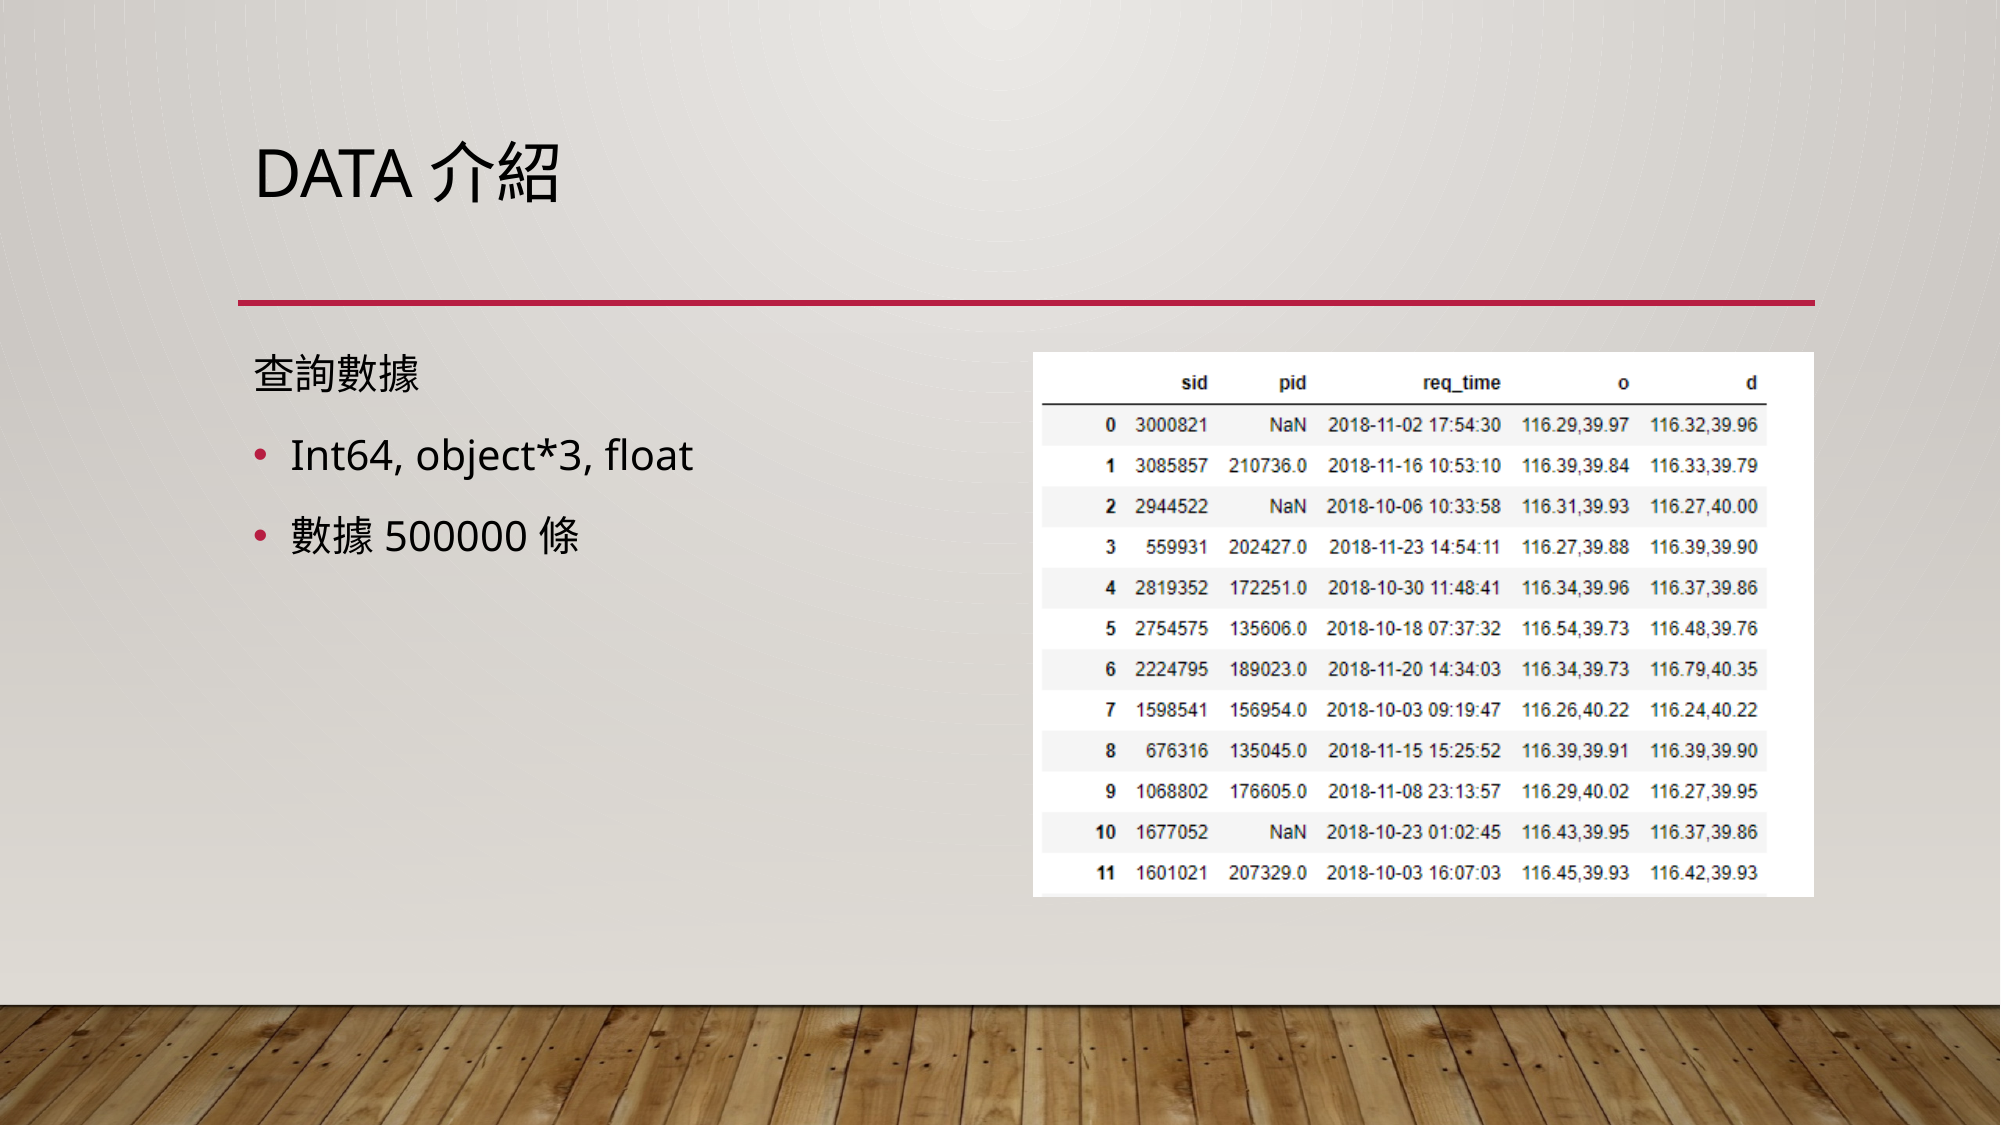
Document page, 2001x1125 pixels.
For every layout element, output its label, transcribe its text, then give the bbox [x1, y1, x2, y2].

list 查詢數據 Int64, object*3, float 數據500000條 [238, 330, 1814, 897]
picture [1033, 352, 1814, 897]
picture [0, 1005, 2000, 1125]
title Data介紹 [238, 131, 1814, 305]
